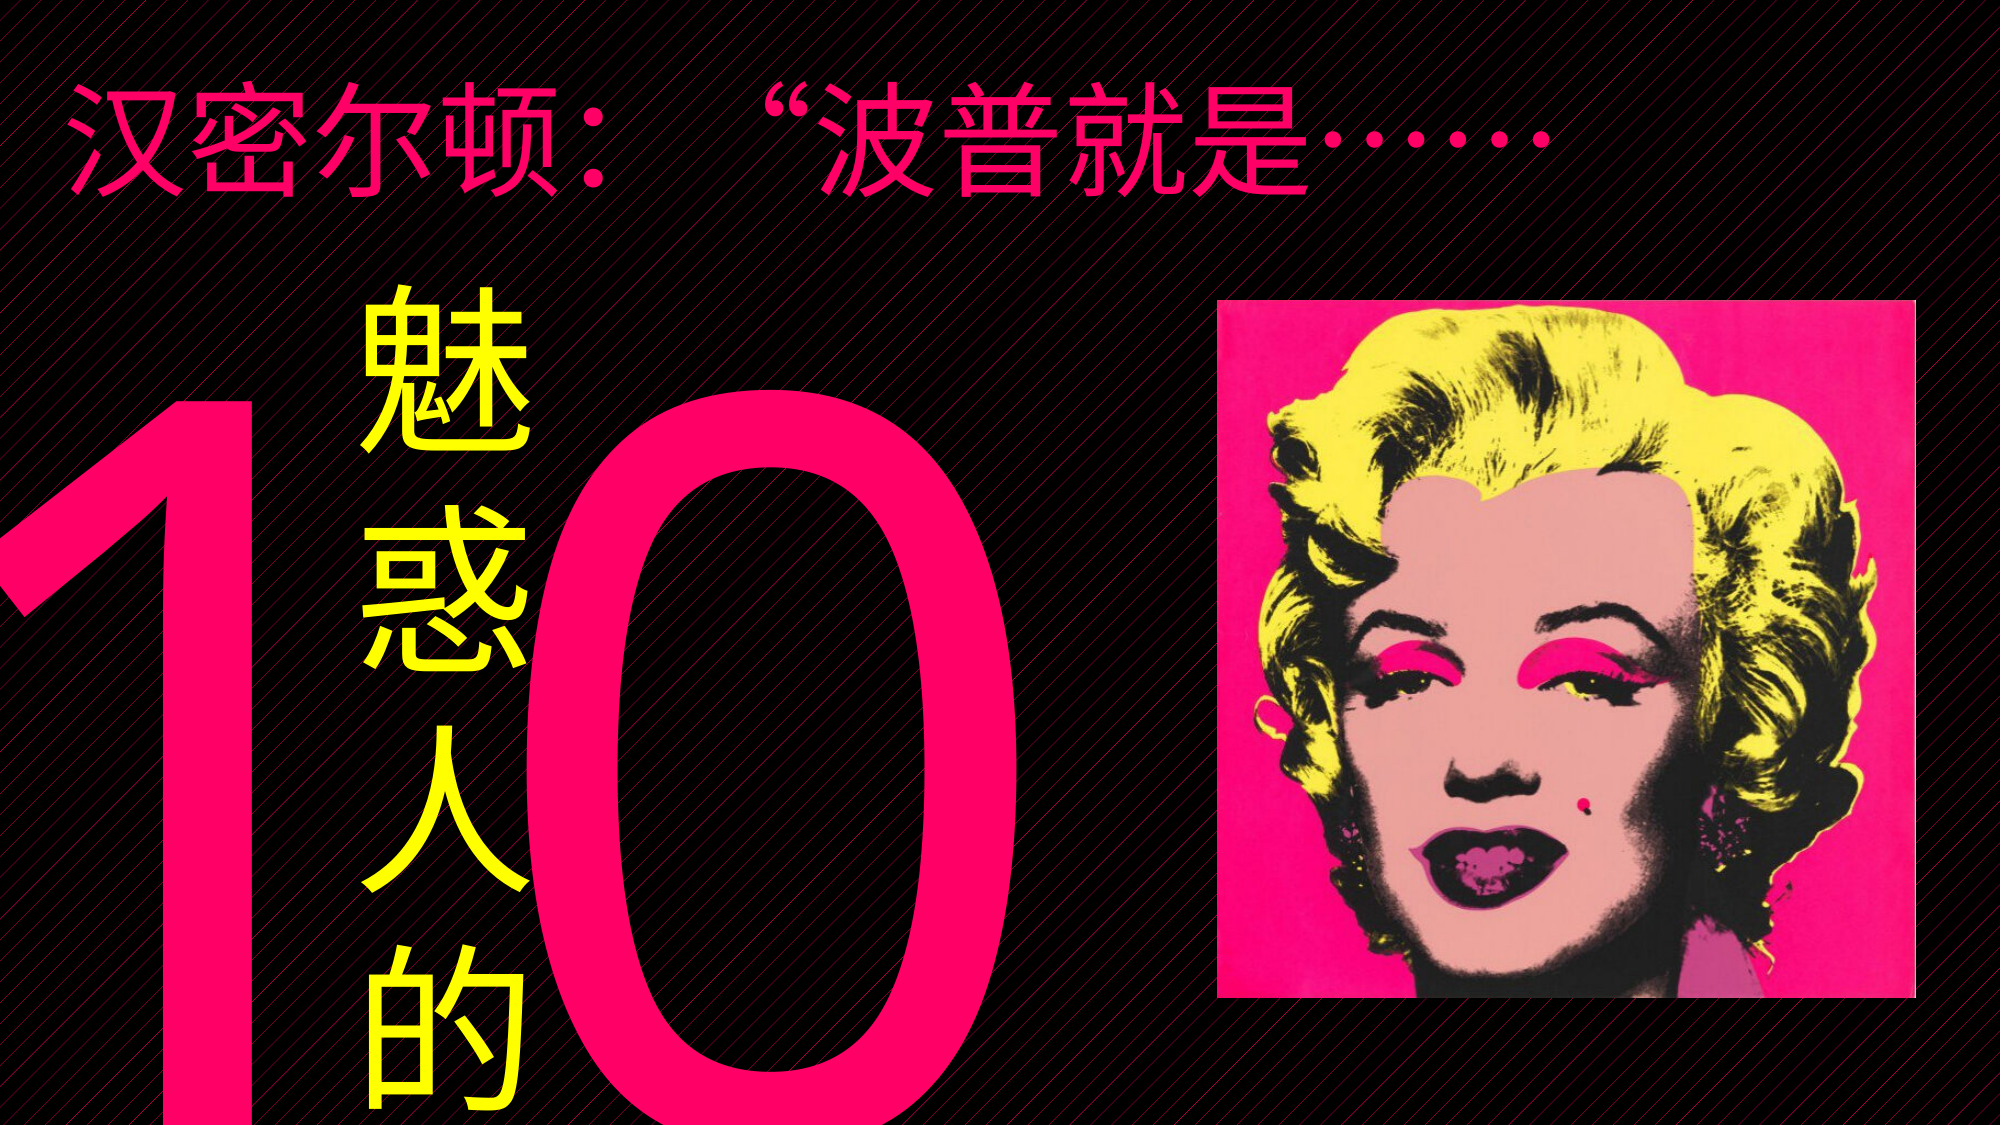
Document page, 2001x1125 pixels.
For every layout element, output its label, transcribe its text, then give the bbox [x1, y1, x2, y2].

text_box 汉密尔顿：“波普就是…… [48, 54, 1645, 220]
text_box 魅惑人的 [338, 248, 566, 1125]
text_box 10 [0, 99, 1399, 1125]
picture [1217, 300, 1916, 998]
